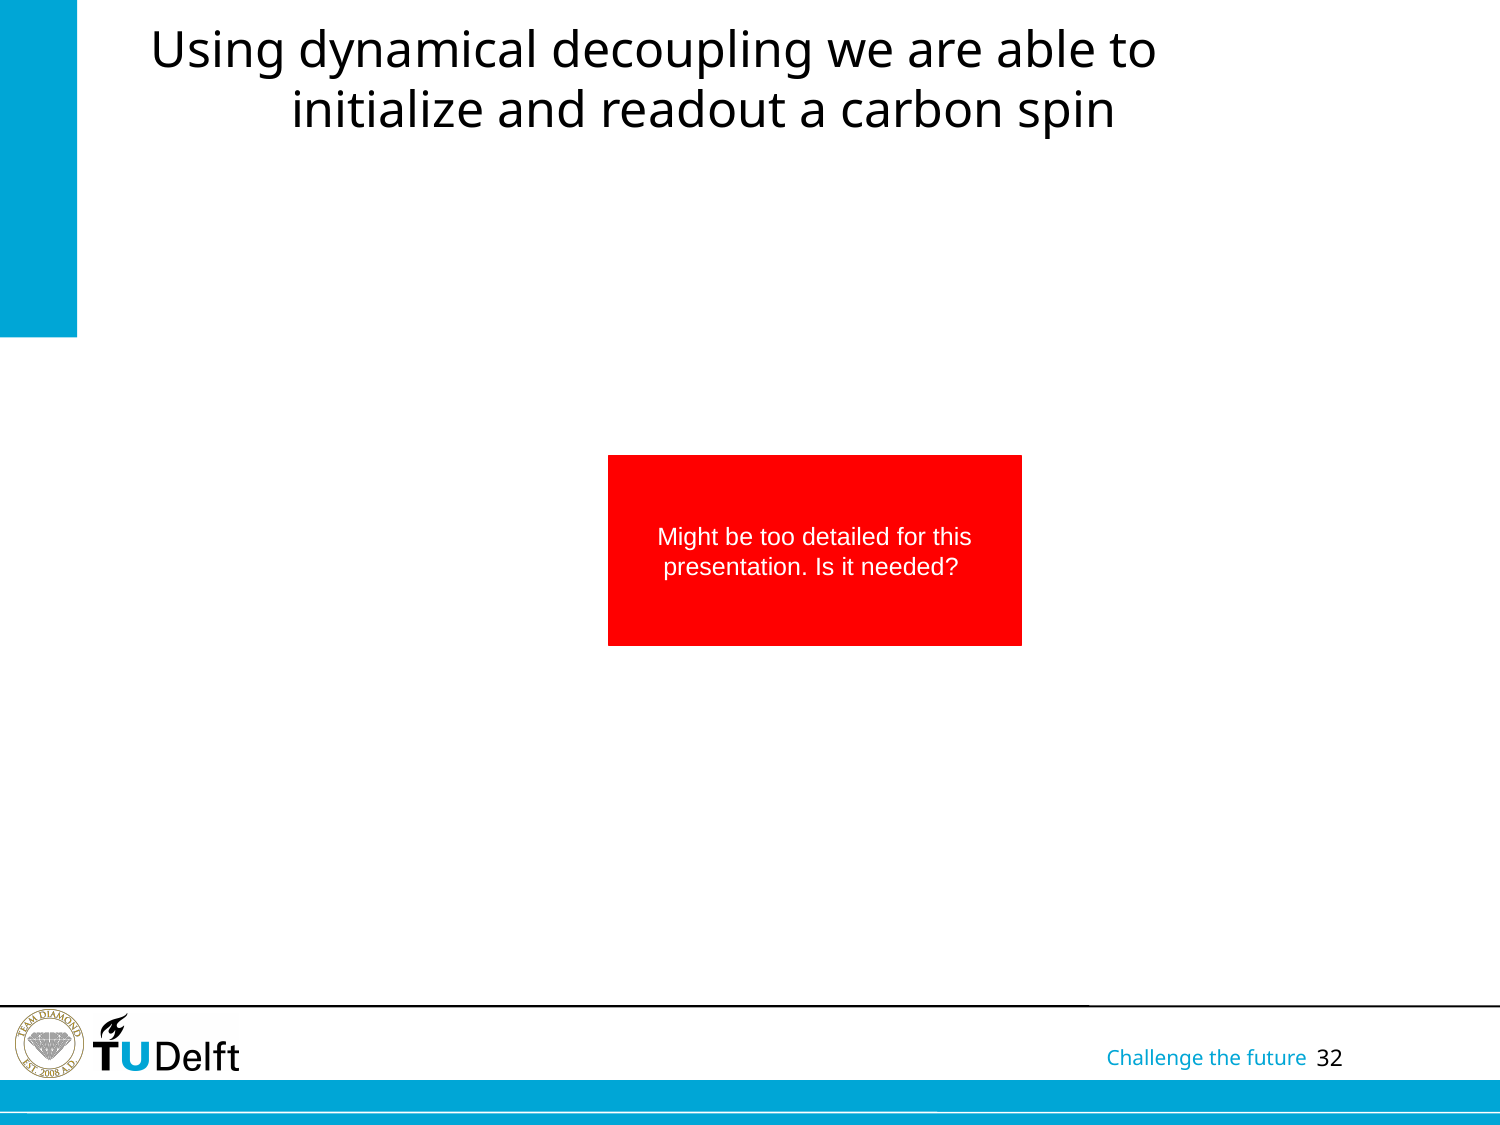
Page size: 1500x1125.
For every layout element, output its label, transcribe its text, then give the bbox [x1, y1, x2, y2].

picture [15, 1009, 84, 1078]
title Using dynamical decoupling we are able to initialize and readout a carbon spin [150, 12, 1325, 138]
text_box Might be too detailed for this presentation. Is it needed? [608, 456, 1022, 646]
picture [93, 1013, 239, 1071]
